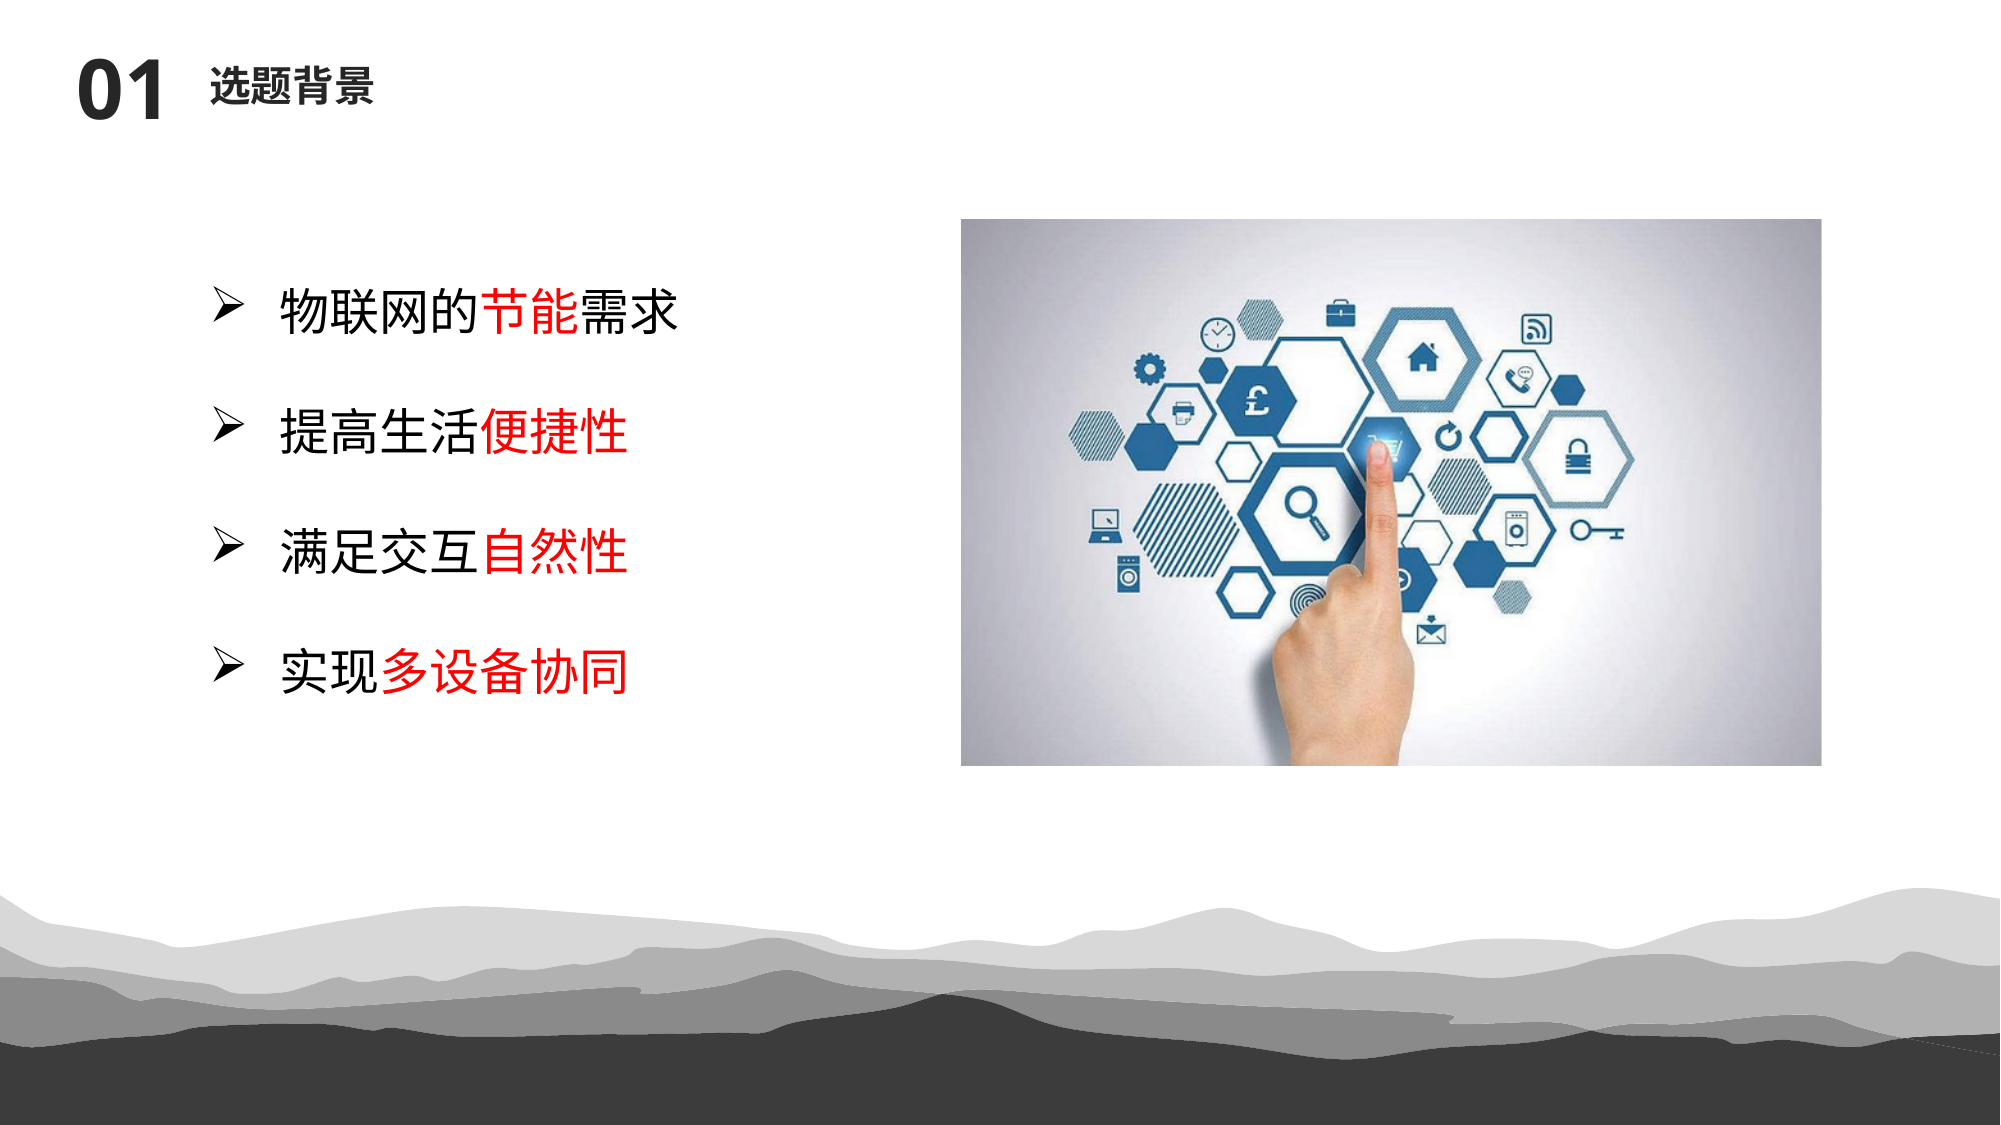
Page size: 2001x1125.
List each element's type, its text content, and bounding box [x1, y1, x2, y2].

list 选题背景 [194, 60, 501, 116]
text_box 物联网的节能需求 提高生活便捷性 满足交互自然性 实现多设备协同 [194, 273, 830, 709]
picture [961, 219, 1823, 767]
list 01 [61, 39, 195, 137]
